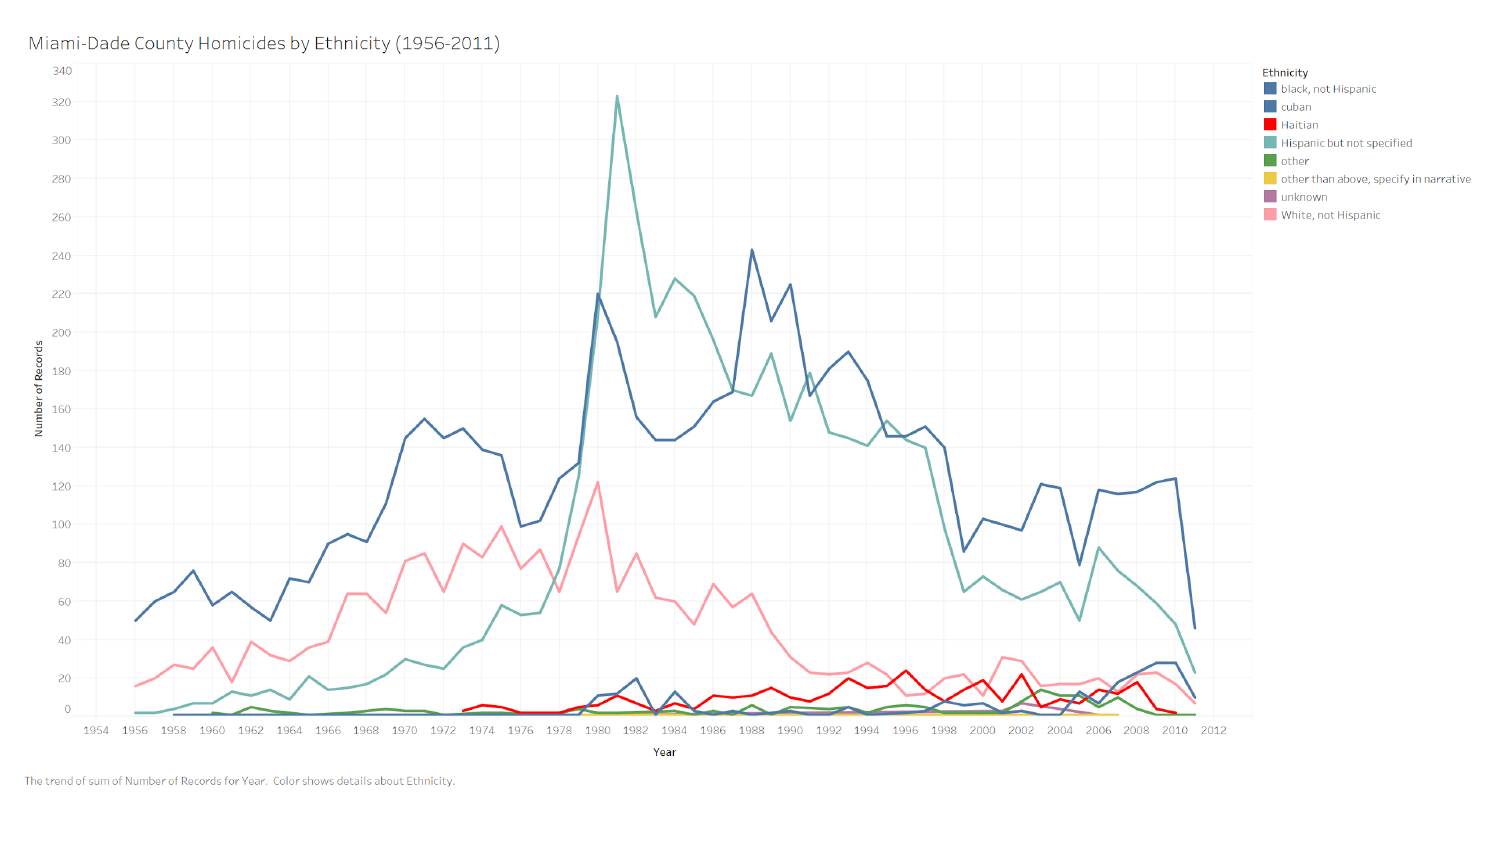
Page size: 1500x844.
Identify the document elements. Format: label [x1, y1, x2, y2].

picture [24, 24, 1476, 788]
